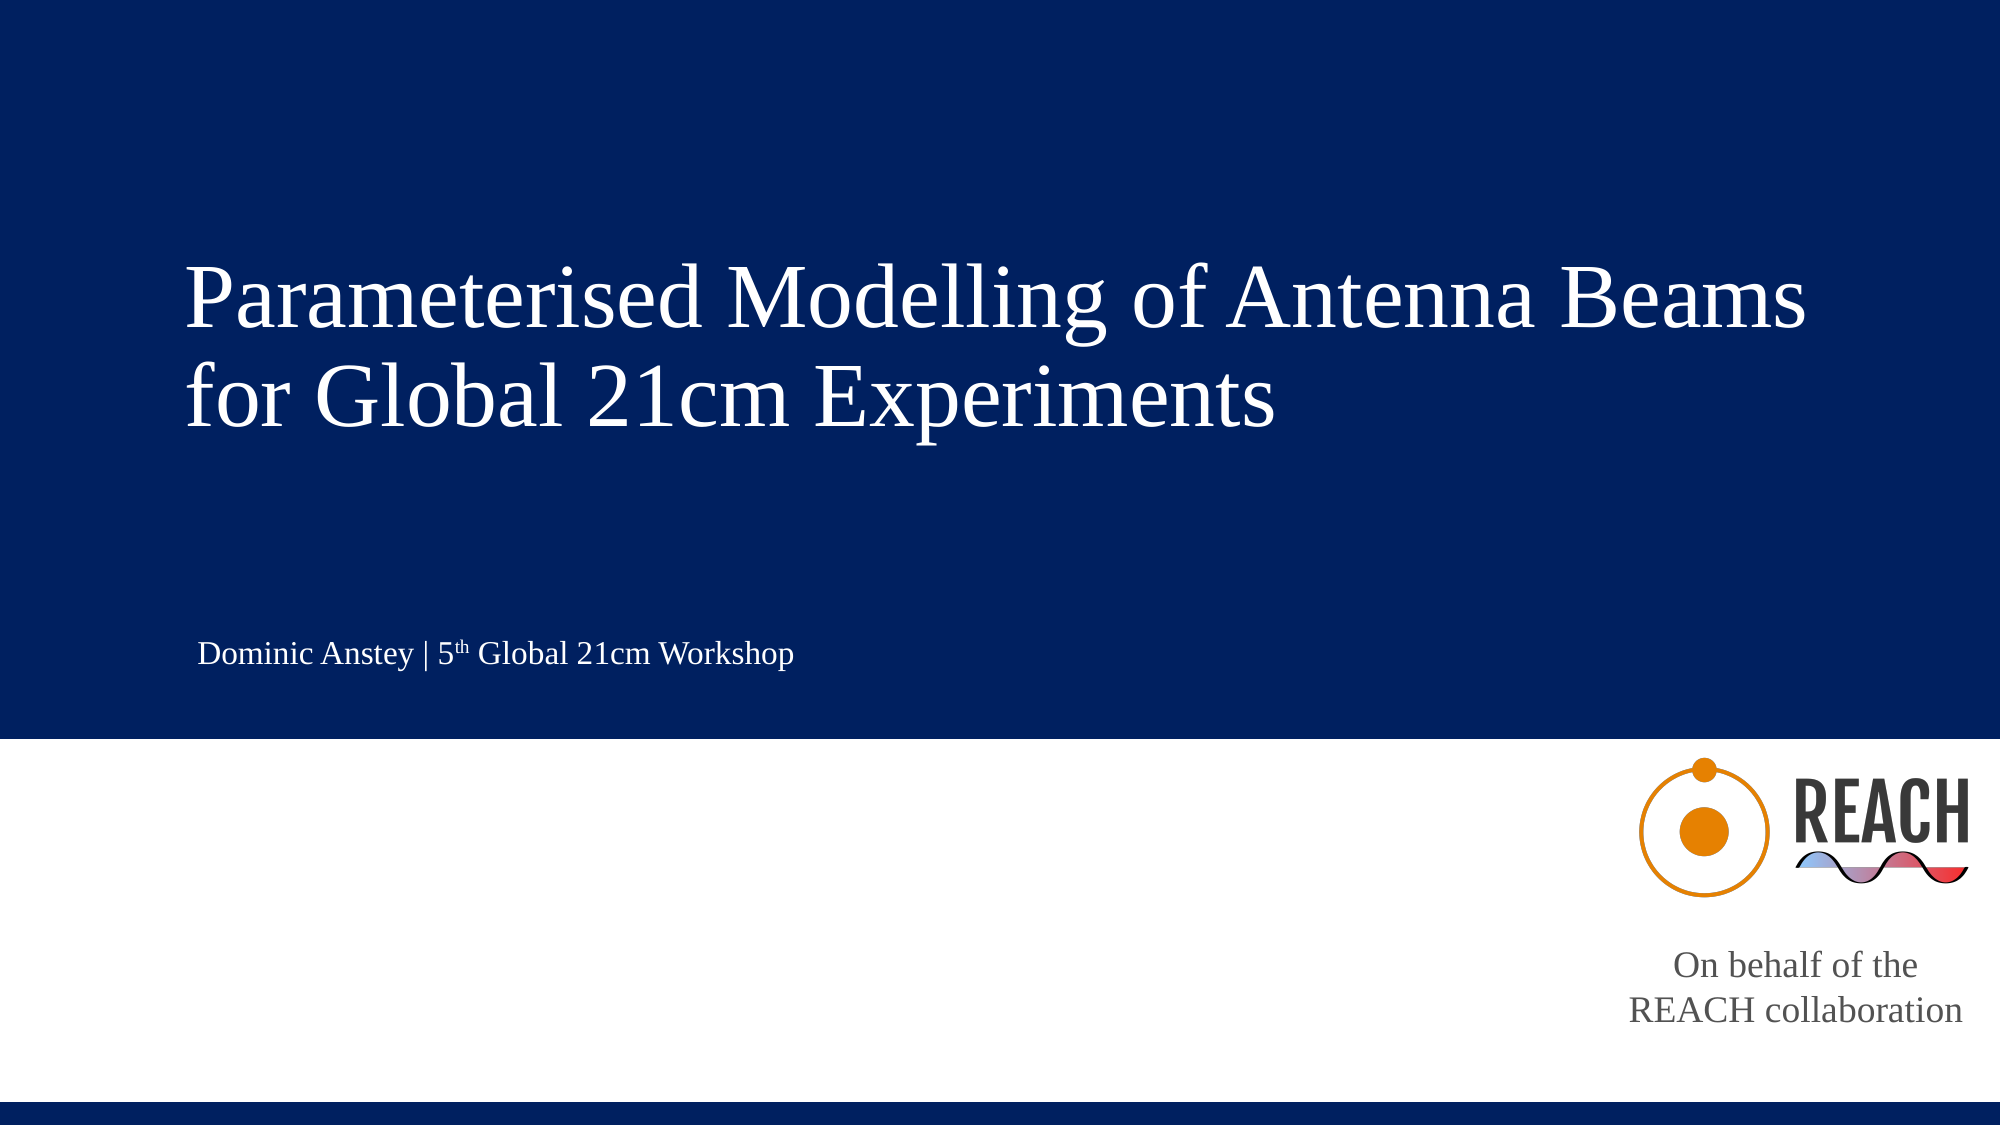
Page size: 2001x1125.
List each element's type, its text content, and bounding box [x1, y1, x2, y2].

text_box Parameterised Modelling of Antenna Beams for Global 21cm Experiments [169, 238, 1895, 457]
text_box [0, 1103, 2000, 1125]
text_box On behalf of the REACH collaboration [1606, 933, 1986, 1038]
text_box Dominic Anstey | 5th Global 21cm Workshop [182, 622, 1908, 686]
picture [1621, 645, 1986, 1010]
text_box [0, 0, 2000, 739]
